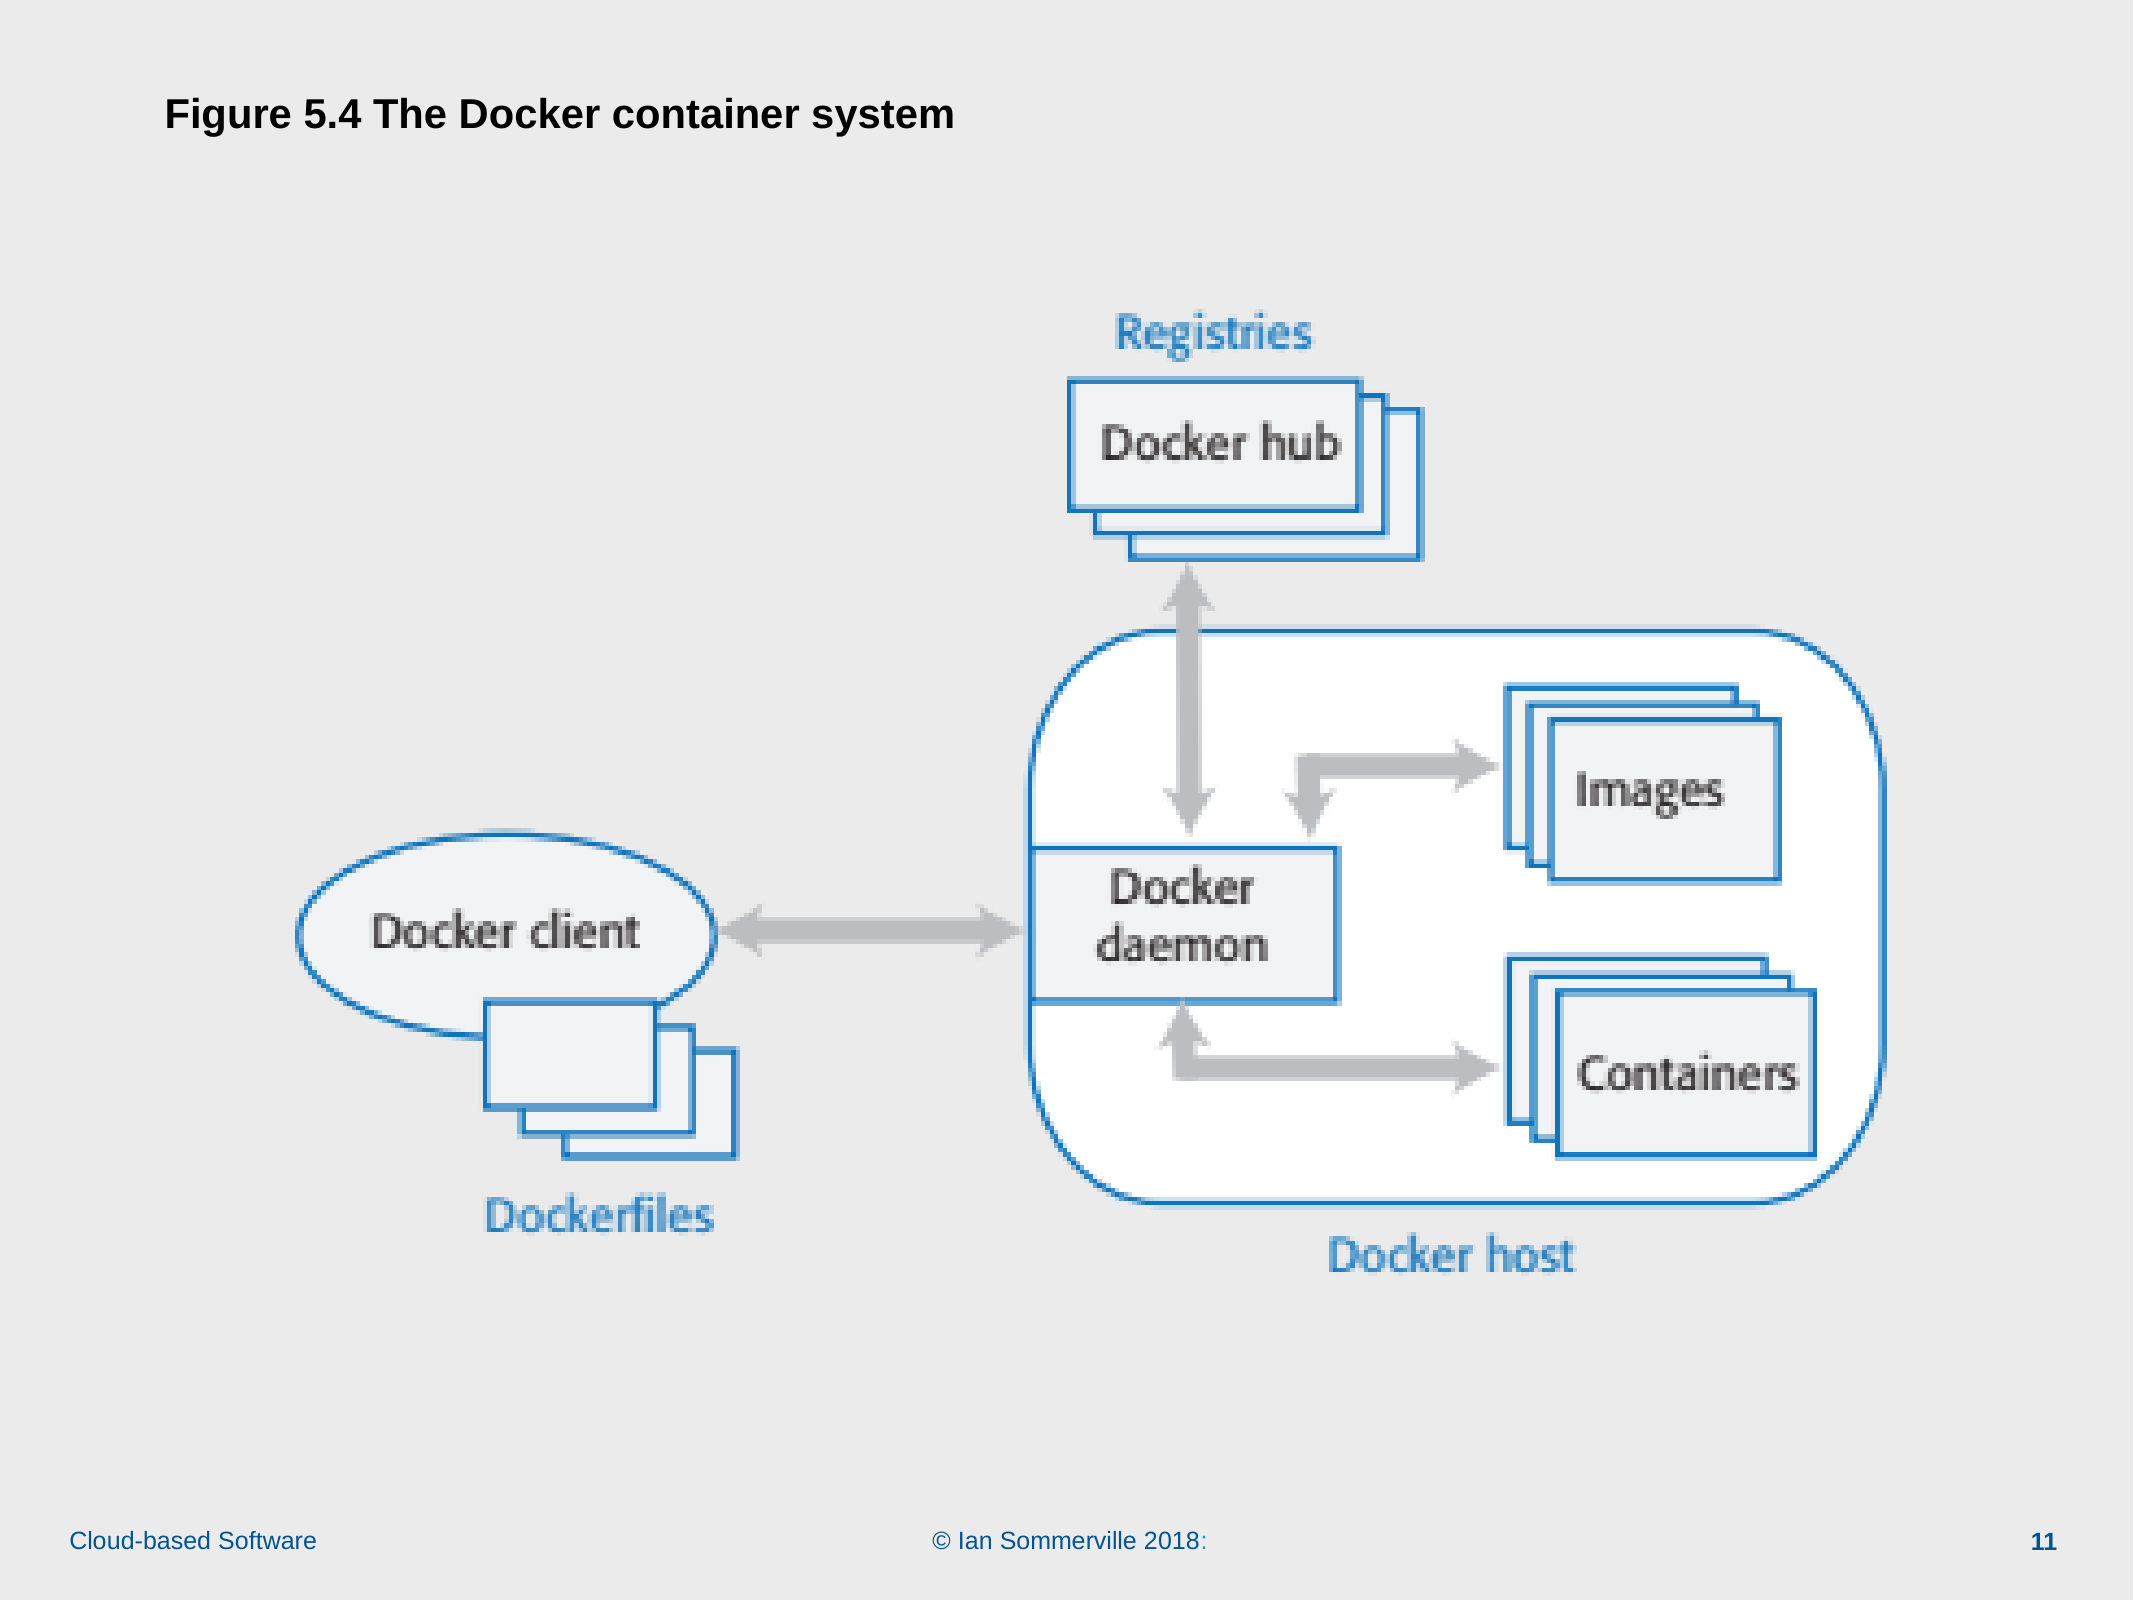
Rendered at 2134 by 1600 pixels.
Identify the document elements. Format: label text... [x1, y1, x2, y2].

picture [117, 262, 2134, 1427]
title Figure 5.4 The Docker container system [155, 55, 1978, 169]
slide_number 11 [2019, 1516, 2067, 1563]
